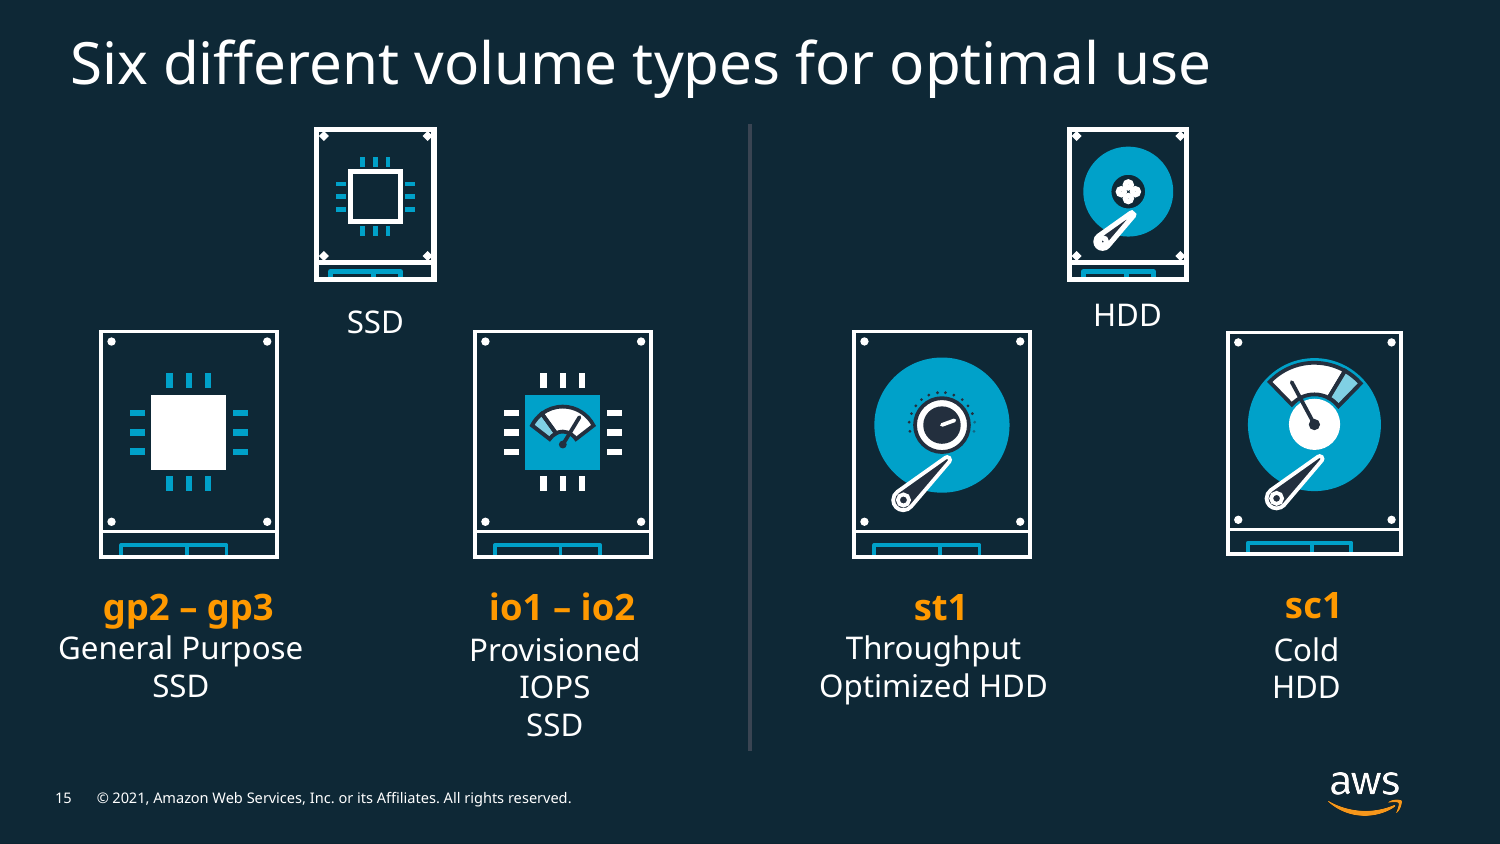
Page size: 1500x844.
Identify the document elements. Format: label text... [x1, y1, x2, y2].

picture [1328, 772, 1402, 816]
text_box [57, 129, 694, 679]
title Six different volume types for optimal use [55, 18, 1402, 121]
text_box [782, 129, 1402, 722]
